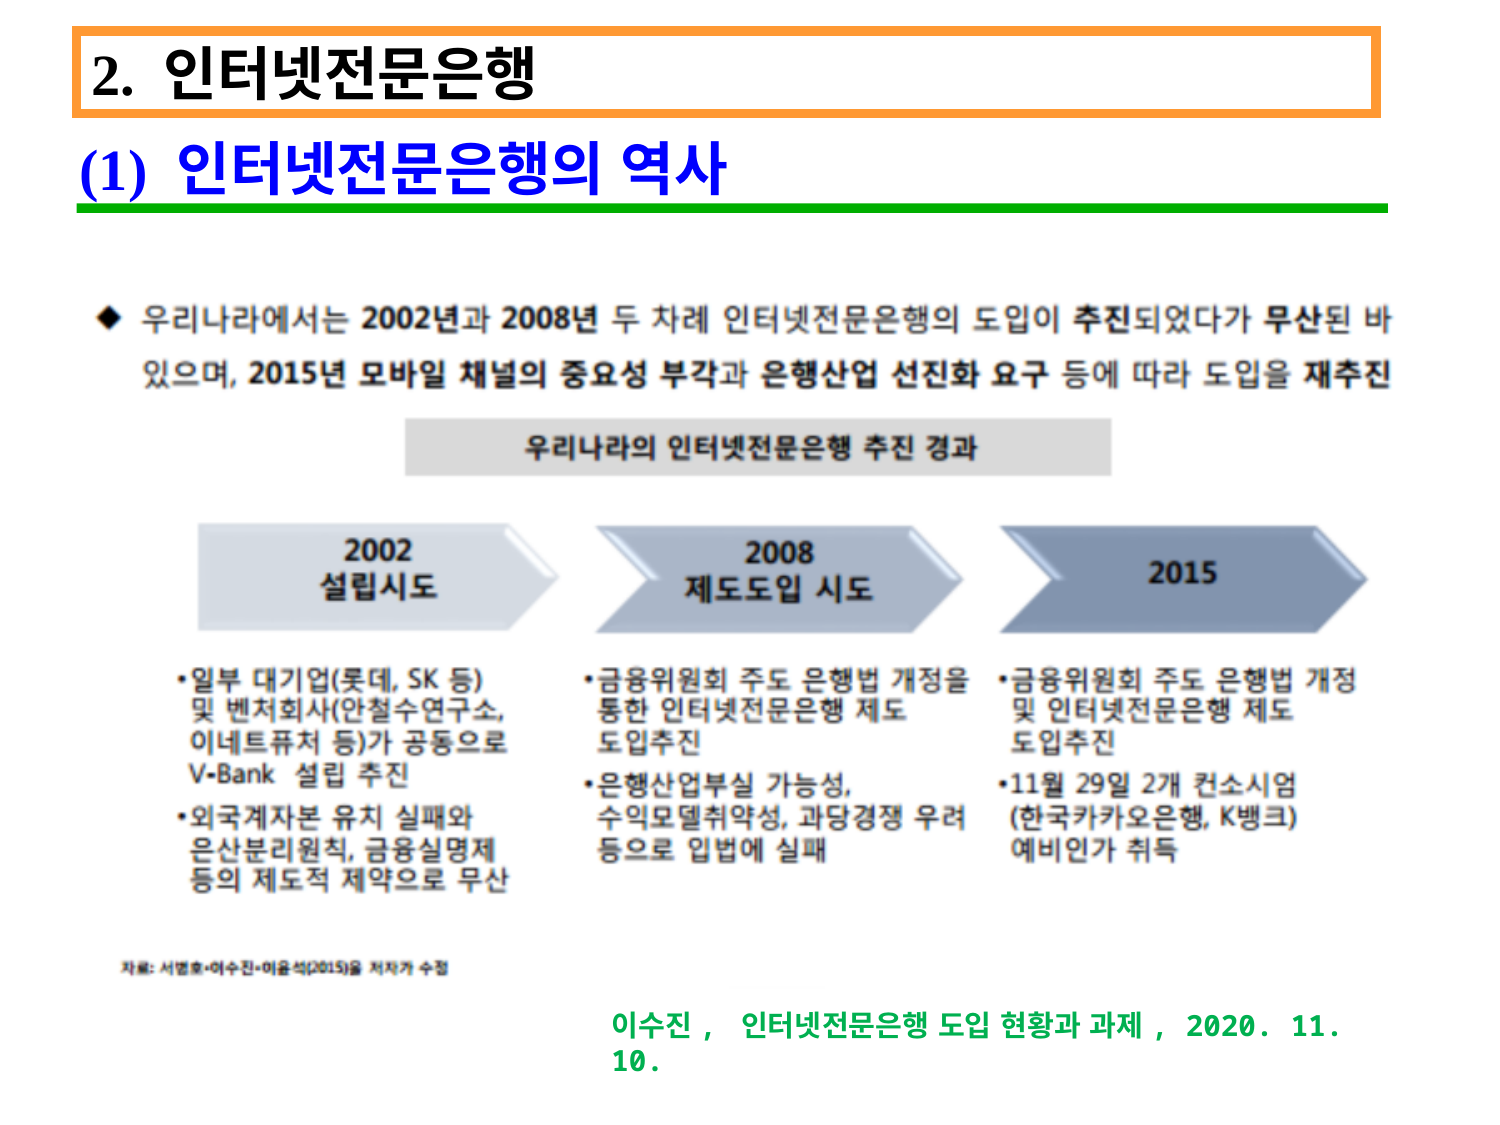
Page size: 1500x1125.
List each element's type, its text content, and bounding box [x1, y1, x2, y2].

text_box 이수진, 인터넷전문은행 도입 현황과 과제, 2020. 11. 10. [596, 1000, 1424, 1085]
text_box 2. 인터넷전문은행 [76, 30, 1376, 114]
subtitle (1) 인터넷전문은행의 역사 [64, 124, 1448, 211]
picture [76, 293, 1448, 990]
